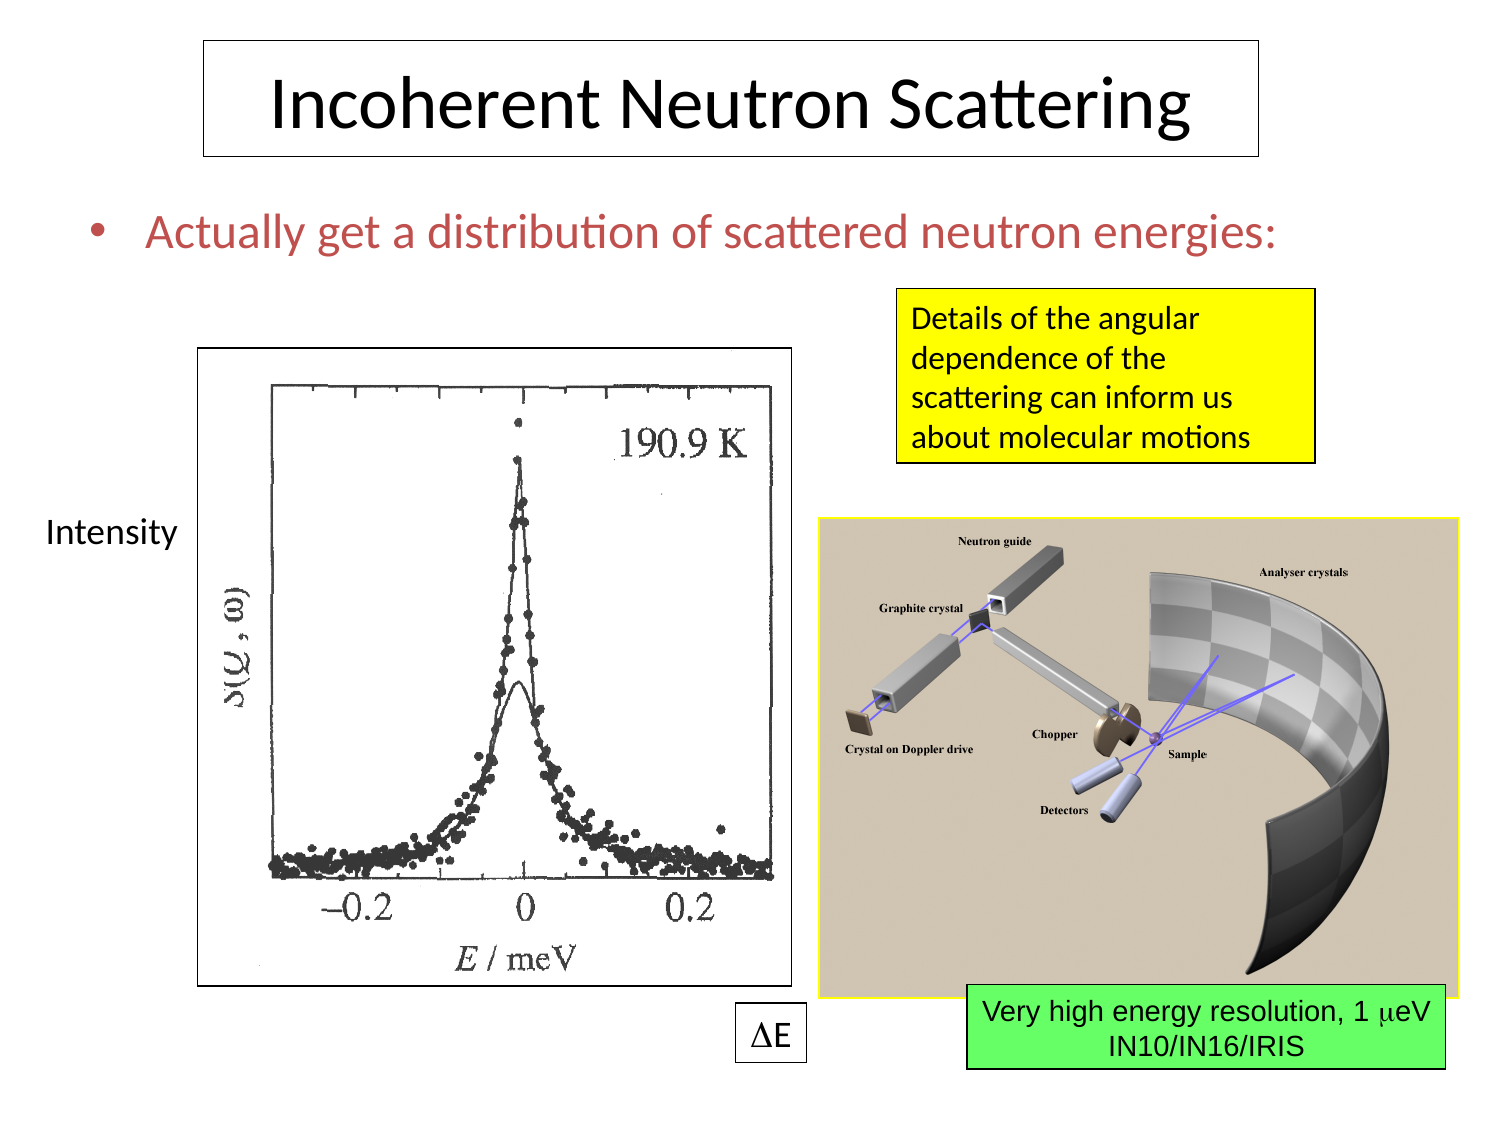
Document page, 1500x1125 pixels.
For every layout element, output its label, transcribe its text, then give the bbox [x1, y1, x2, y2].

text_box Very high energy resolution, 1 meV IN10/IN16/IRIS [967, 1007, 1446, 1070]
picture [198, 348, 792, 986]
text_box DE [735, 1002, 807, 1063]
picture [819, 518, 1458, 998]
text_box Details of the angular dependence of the scattering can inform us about molecular motions [896, 288, 1316, 463]
title Incoherent Neutron Scattering [203, 40, 1259, 157]
list Actually get a distribution of scattered neutron energies: [74, 198, 1350, 278]
text_box Intensity [0, 499, 193, 560]
